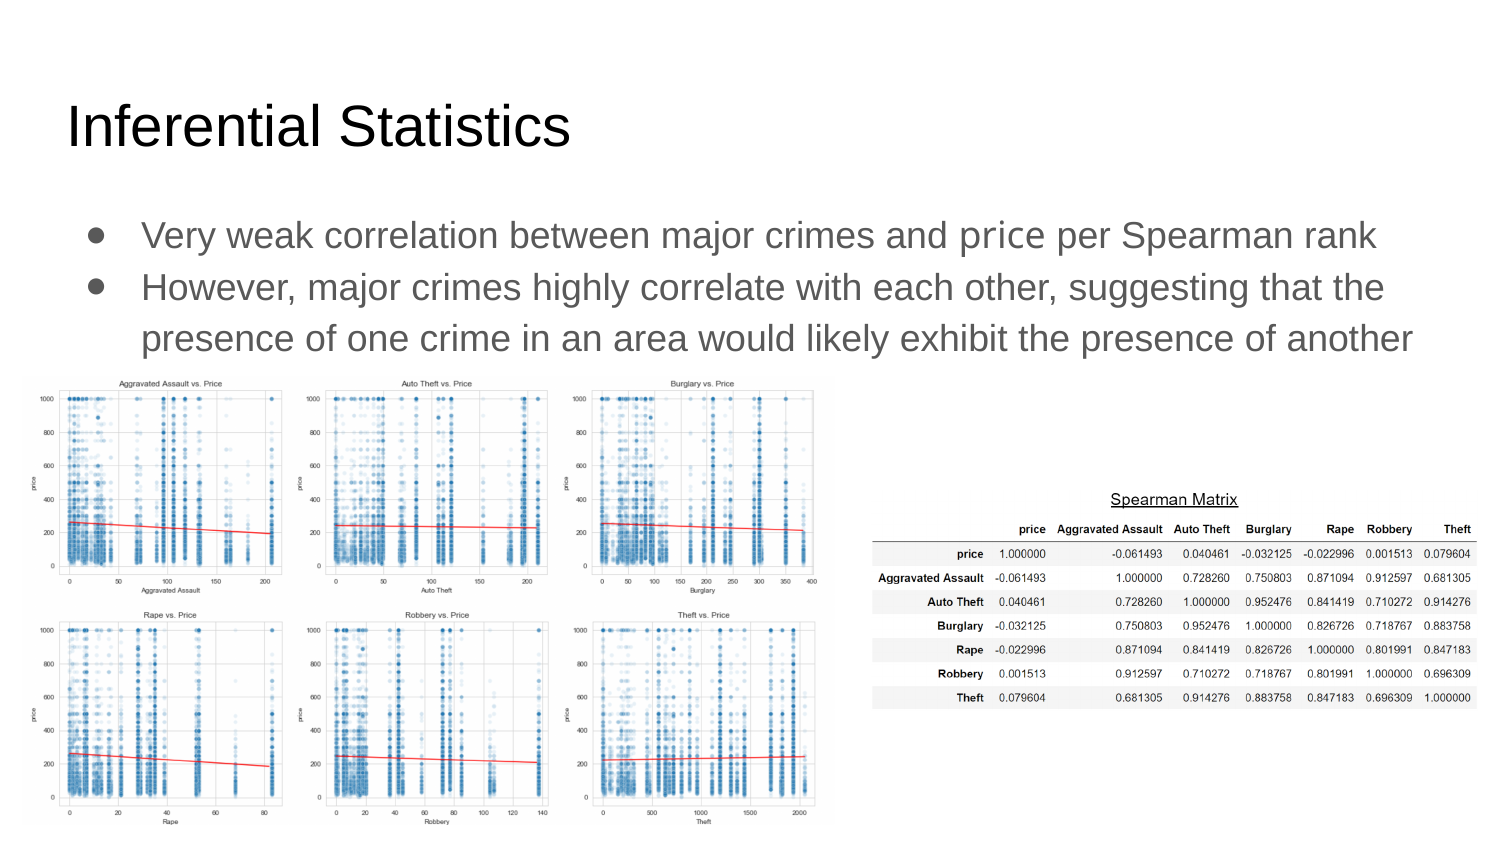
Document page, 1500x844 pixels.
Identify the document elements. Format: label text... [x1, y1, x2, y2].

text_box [22, 376, 1478, 825]
title Inferential Statistics [51, 72, 1449, 167]
list Very weak correlation between major crimes and price per Spearman rank However, major crimes highly correlate with each other, suggesting that the presence of one crime in an area would likely exhibit the presence of another [51, 189, 1449, 375]
